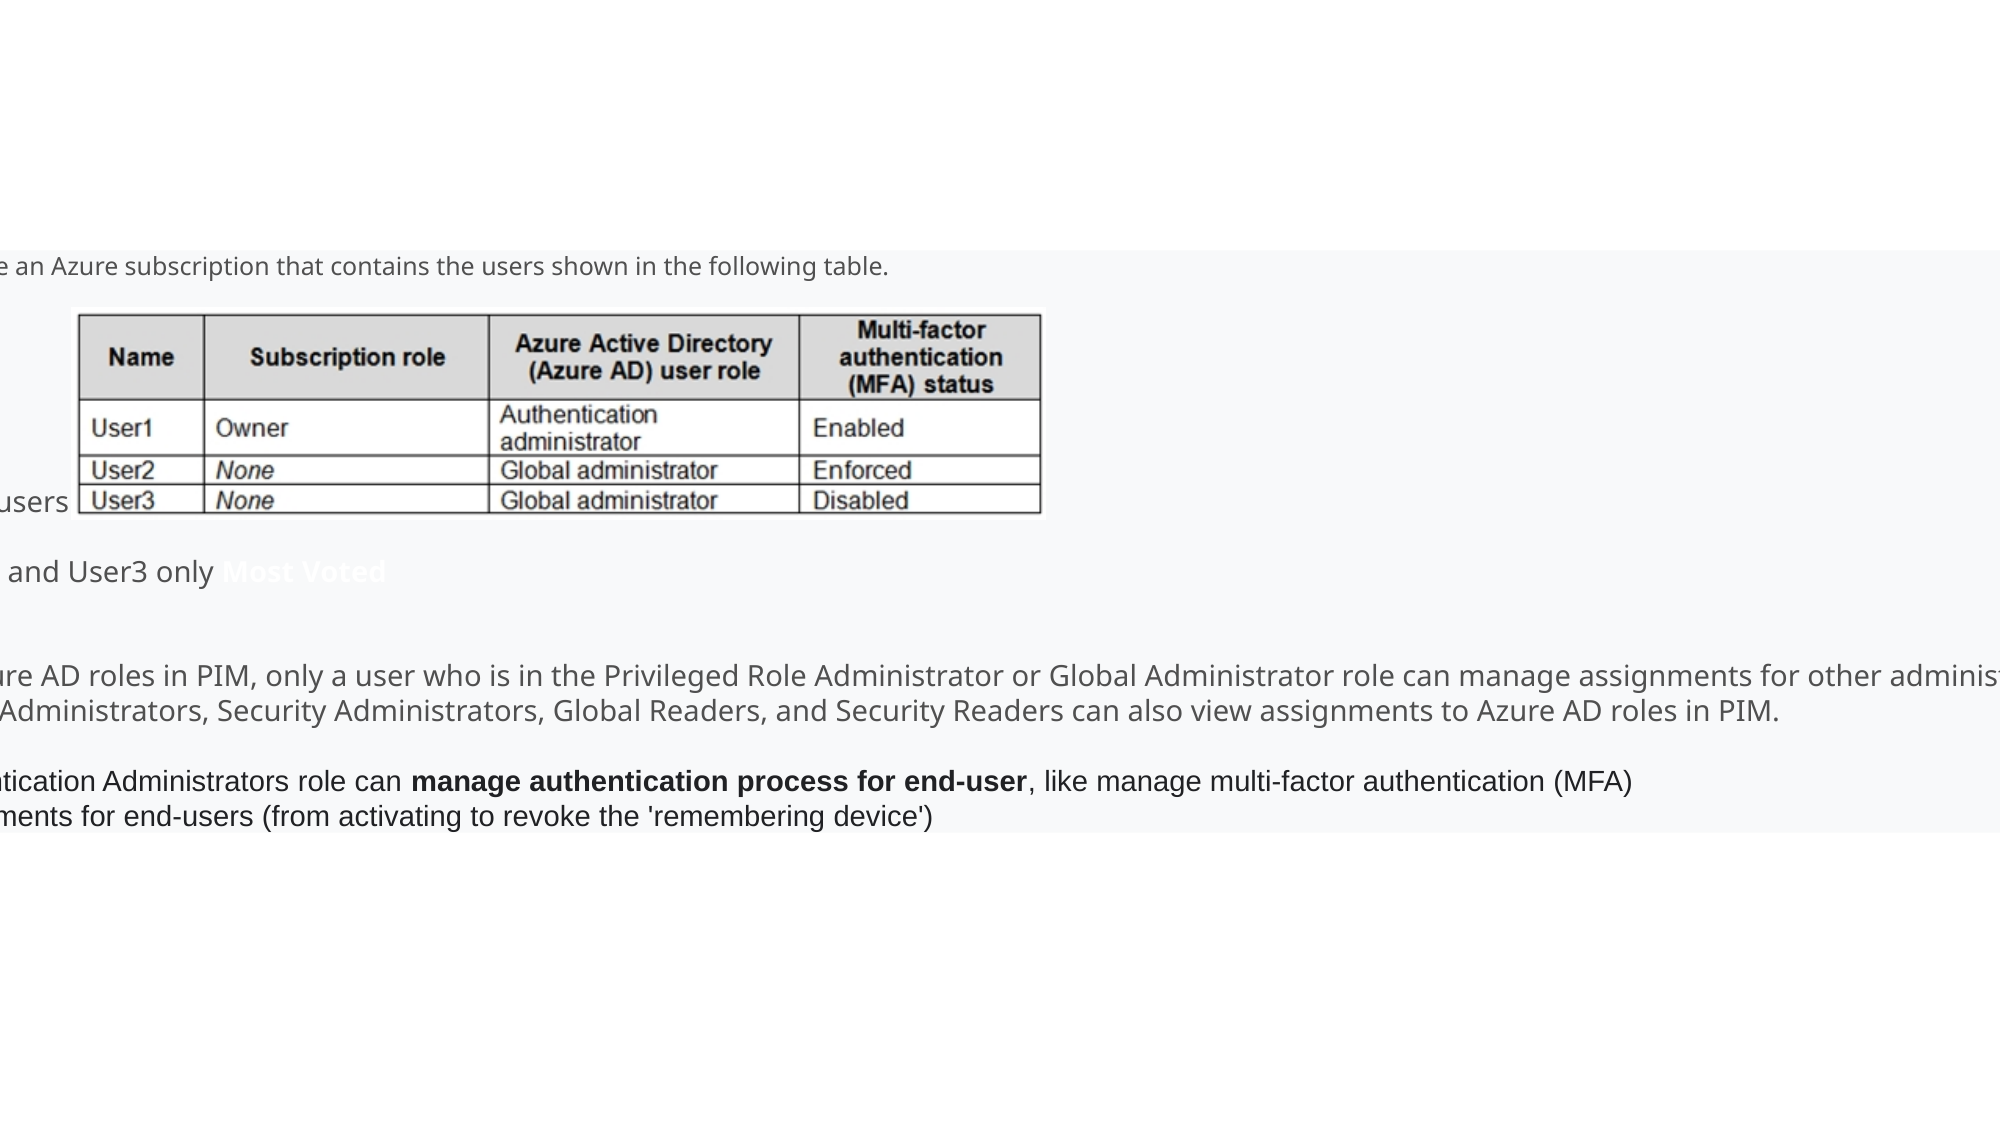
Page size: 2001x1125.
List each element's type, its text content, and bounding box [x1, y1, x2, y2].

text_box You have an Azure subscription that contains the users shown in the following table. Which users can enable Azure AD Privileged Identity Management (PIM)? - User2 and User3 only Most Voted Note: For Azure AD roles in PIM, only a user who is in the Privileged Role Administrator or Global Administrator role can manage assignments for other administrators. Global Administrators, Security Administrators, Global Readers, and Security Readers can also view assignments to Azure AD roles in PIM. Authentication Administrators role can manage authentication process for end-user, like manage multi-factor authentication (MFA) requirements for end-users (from activating to revoke the 'remembering device') [0, 250, 2000, 833]
picture [71, 307, 1046, 520]
